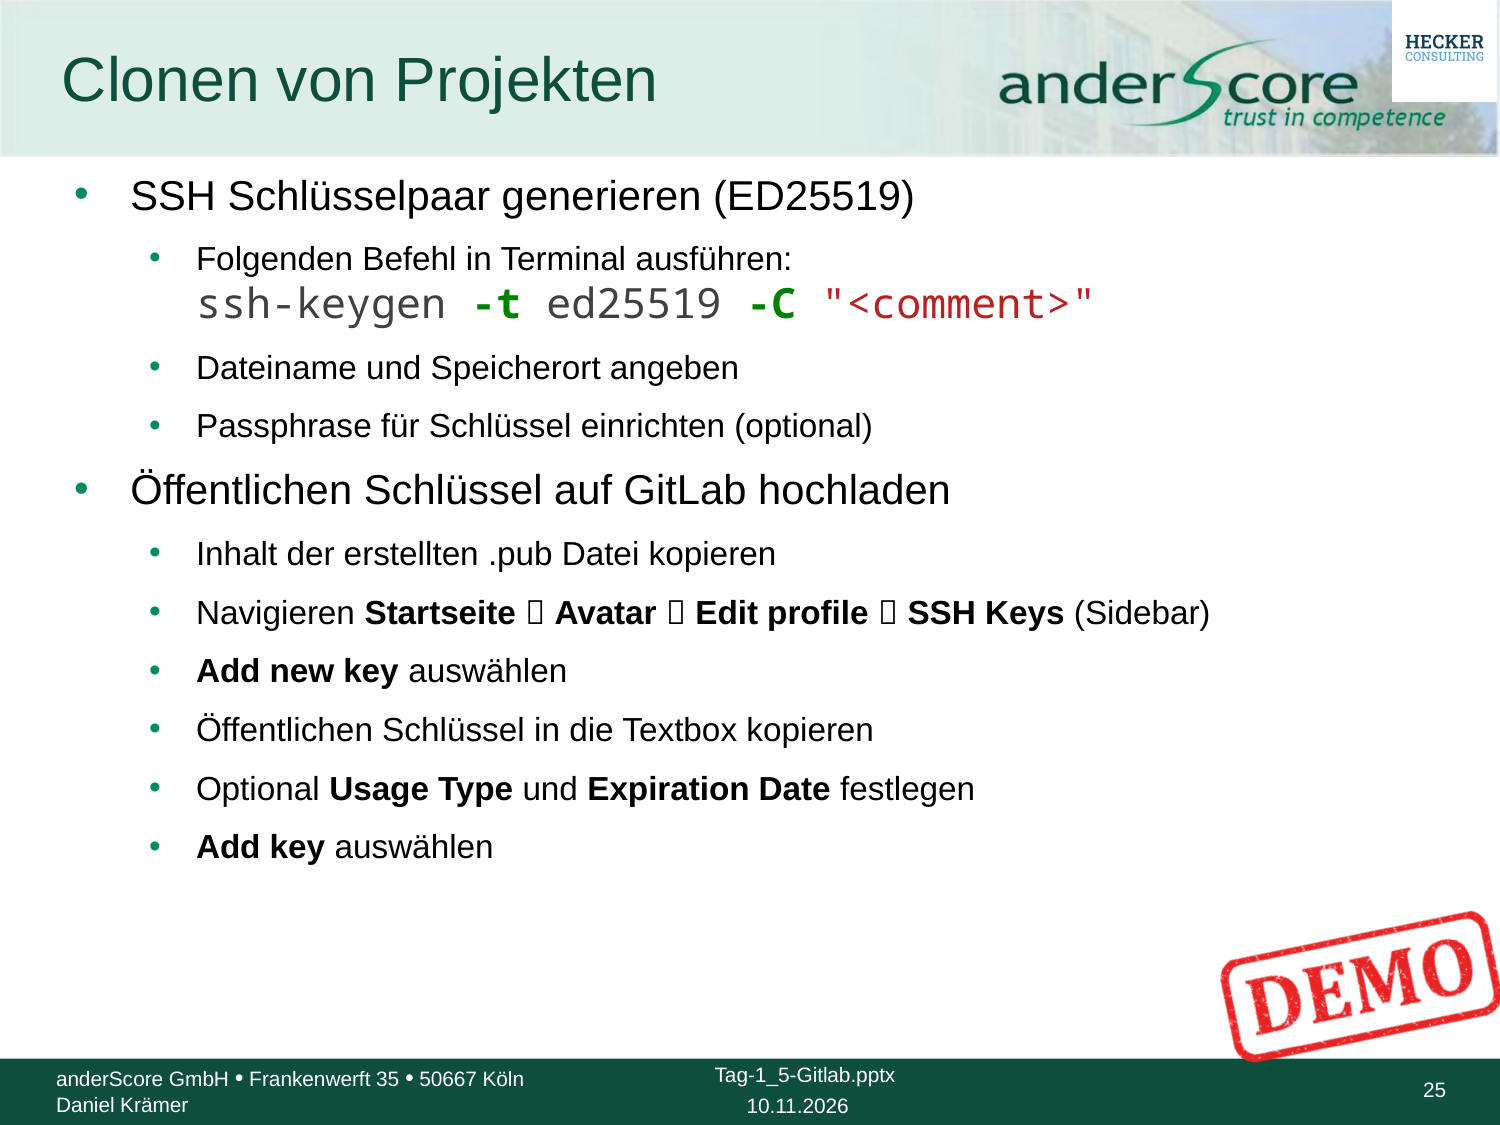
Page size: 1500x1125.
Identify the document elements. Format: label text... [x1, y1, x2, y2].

list SSH Schlüsselpaar generieren (ED25519) Folgenden Befehl in Terminal ausführen: ssh-keygen -t ed25519 -C "<comment>" Dateiname und Speicherort angeben Passphrase für Schlüssel einrichten (optional) Öffentlichen Schlüssel auf GitLab hochladen Inhalt der erstellten .pub Datei kopieren Navigieren Startseite  Avatar  Edit profile  SSH Keys (Sidebar) Add new key auswählen Öffentlichen Schlüssel in die Textbox kopieren Optional Usage Type und Expiration Date festlegen Add key auswählen [49, 160, 1447, 1047]
picture [0, 0, 1500, 157]
title Clonen von Projekten [46, 23, 975, 140]
picture [1164, 851, 1500, 1124]
